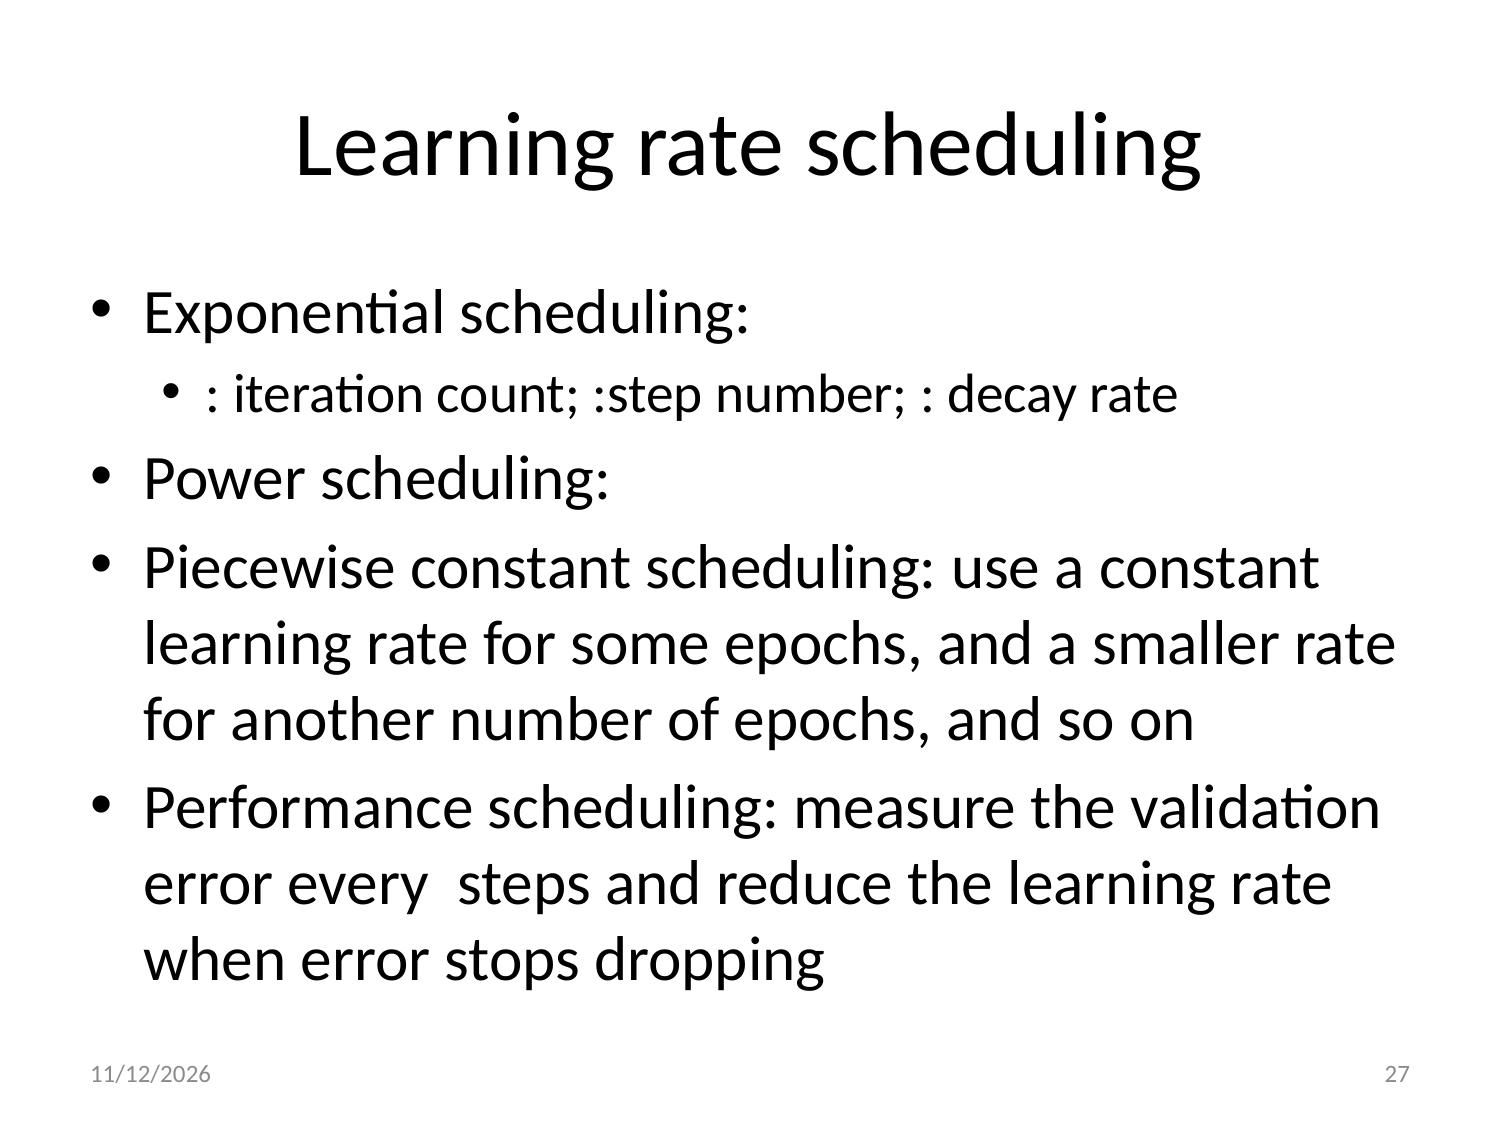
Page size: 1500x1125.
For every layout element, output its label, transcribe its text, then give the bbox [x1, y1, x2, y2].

slide_number 27 [1074, 1042, 1425, 1103]
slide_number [75, 1042, 425, 1103]
title Learning rate scheduling [75, 45, 1425, 233]
